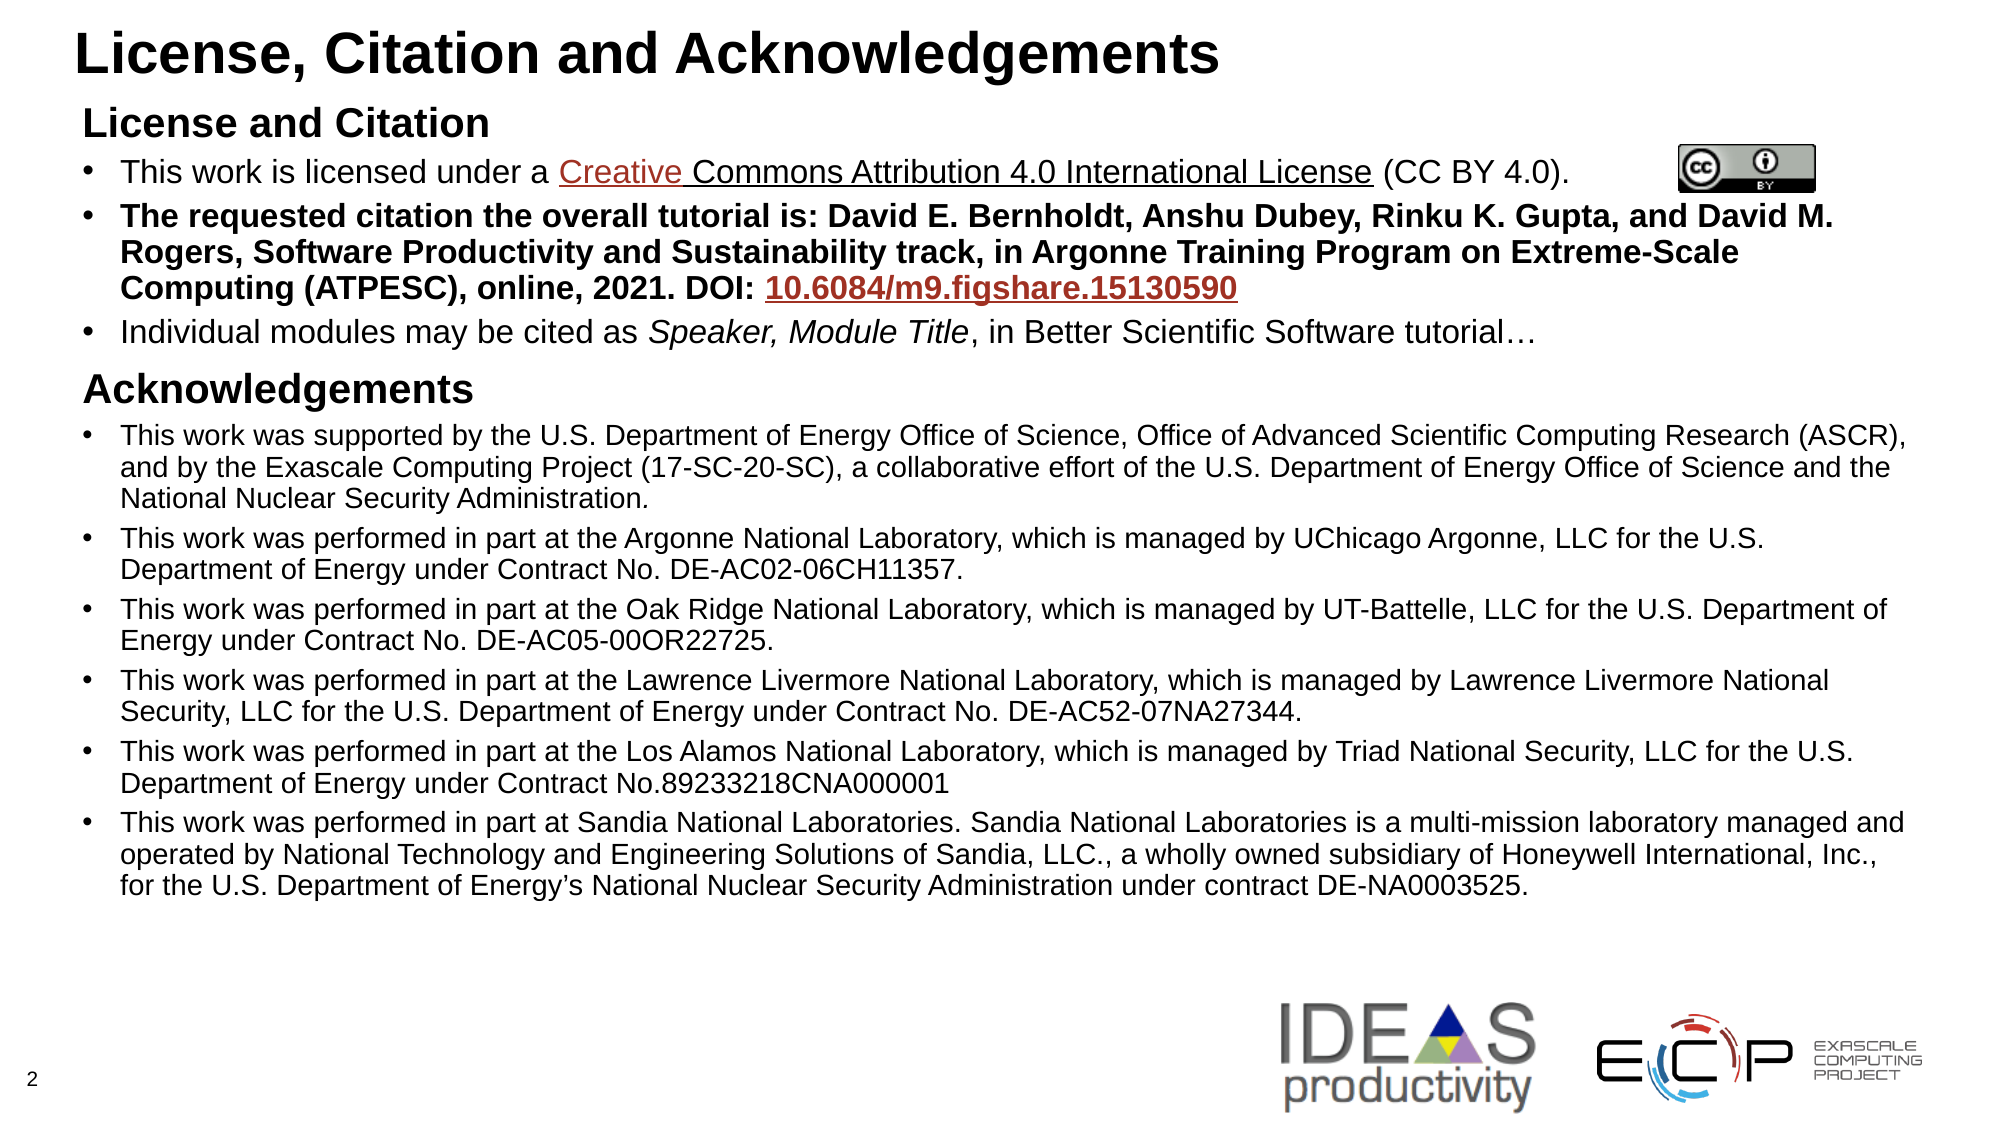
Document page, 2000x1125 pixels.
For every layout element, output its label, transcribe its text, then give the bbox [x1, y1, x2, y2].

list License and Citation This work is licensed under a Creative Commons Attribution 4.0 International License (CC BY 4.0). The requested citation the overall tutorial is: David E. Bernholdt, Anshu Dubey, Rinku K. Gupta, and David M. Rogers, Software Productivity and Sustainability track, in Argonne Training Program on Extreme-Scale Computing (ATPESC), online, 2021. DOI: 10.6084/m9.figshare.15130590 Individual modules may be cited as Speaker, Module Title, in Better Scientific Software tutorial… Acknowledgements This work was supported by the U.S. Department of Energy Office of Science, Office of Advanced Scientific Computing Research (ASCR), and by the Exascale Computing Project (17-SC-20-SC), a collaborative effort of the U.S. Department of Energy Office of Science and the National Nuclear Security Administration. This work was performed in part at the Argonne National Laboratory, which is managed by UChicago Argonne, LLC for the U.S. Department of Energy under Contract No. DE-AC02-06CH11357. This work was performed in part at the Oak Ridge National Laboratory, which is managed by UT-Battelle, LLC for the U.S. Department of Energy under Contract No. DE-AC05-00OR22725. This work was performed in part at the Lawrence Livermore National Laboratory, which is managed by Lawrence Livermore National Security, LLC for the U.S. Department of Energy under Contract No. DE-AC52-07NA27344. This work was performed in part at the Los Alamos National Laboratory, which is managed by Triad National Security, LLC for the U.S. Department of Energy under Contract No.89233218CNA000001 This work was performed in part at Sandia National Laboratories. Sandia National Laboratories is a multi-mission laboratory managed and operated by National Technology and Engineering Solutions of Sandia, LLC., a wholly owned subsidiary of Honeywell International, Inc., for the U.S. Department of Energy’s National Nuclear Security Administration under contract DE-NA0003525. [66, 93, 1933, 758]
picture [1677, 144, 1816, 193]
picture [1597, 1014, 1922, 1103]
picture [1280, 1002, 1537, 1114]
title License, Citation and Acknowledgements [59, 18, 1926, 169]
